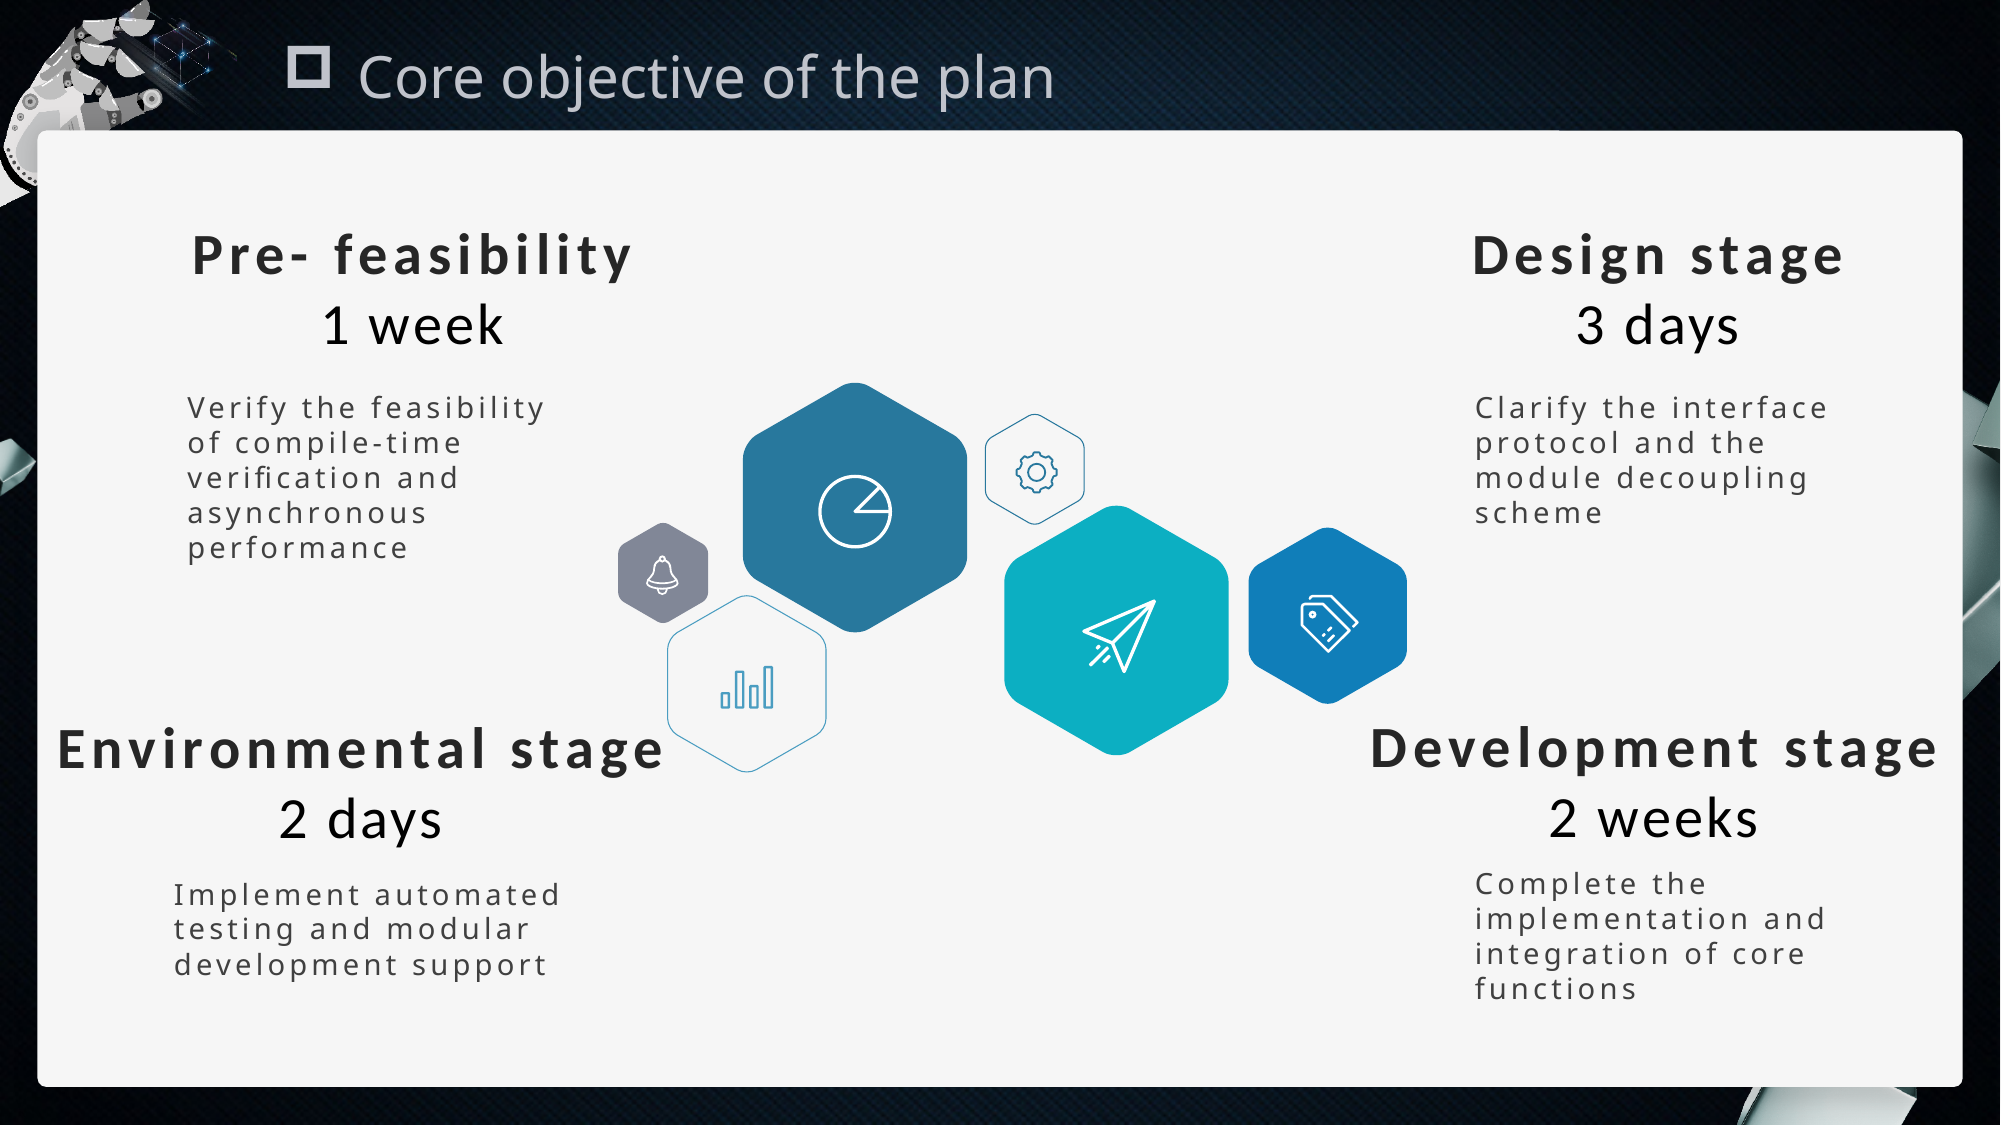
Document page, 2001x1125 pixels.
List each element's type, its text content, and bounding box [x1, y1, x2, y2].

text_box Complete the implementation and integration of core functions [1460, 858, 1871, 1013]
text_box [1004, 504, 1229, 757]
text_box Design stage 3 days [1406, 208, 1909, 297]
text_box Core objective of the plan [268, 32, 1635, 118]
picture [0, 0, 2000, 1125]
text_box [742, 381, 968, 634]
text_box Verify the feasibility of compile-time verification and asynchronous performance [172, 381, 584, 572]
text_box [667, 594, 826, 773]
text_box Environmental stage 2 days [29, 703, 692, 858]
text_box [618, 522, 709, 624]
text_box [1248, 526, 1407, 705]
text_box Clarify the interface protocol and the module decoupling scheme [1460, 381, 1871, 537]
text_box Implement automated testing and modular development support [159, 868, 692, 989]
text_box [985, 413, 1085, 525]
text_box Development stage 2 weeks [1341, 701, 1967, 857]
text_box Pre- feasibility 1 week [156, 208, 668, 364]
